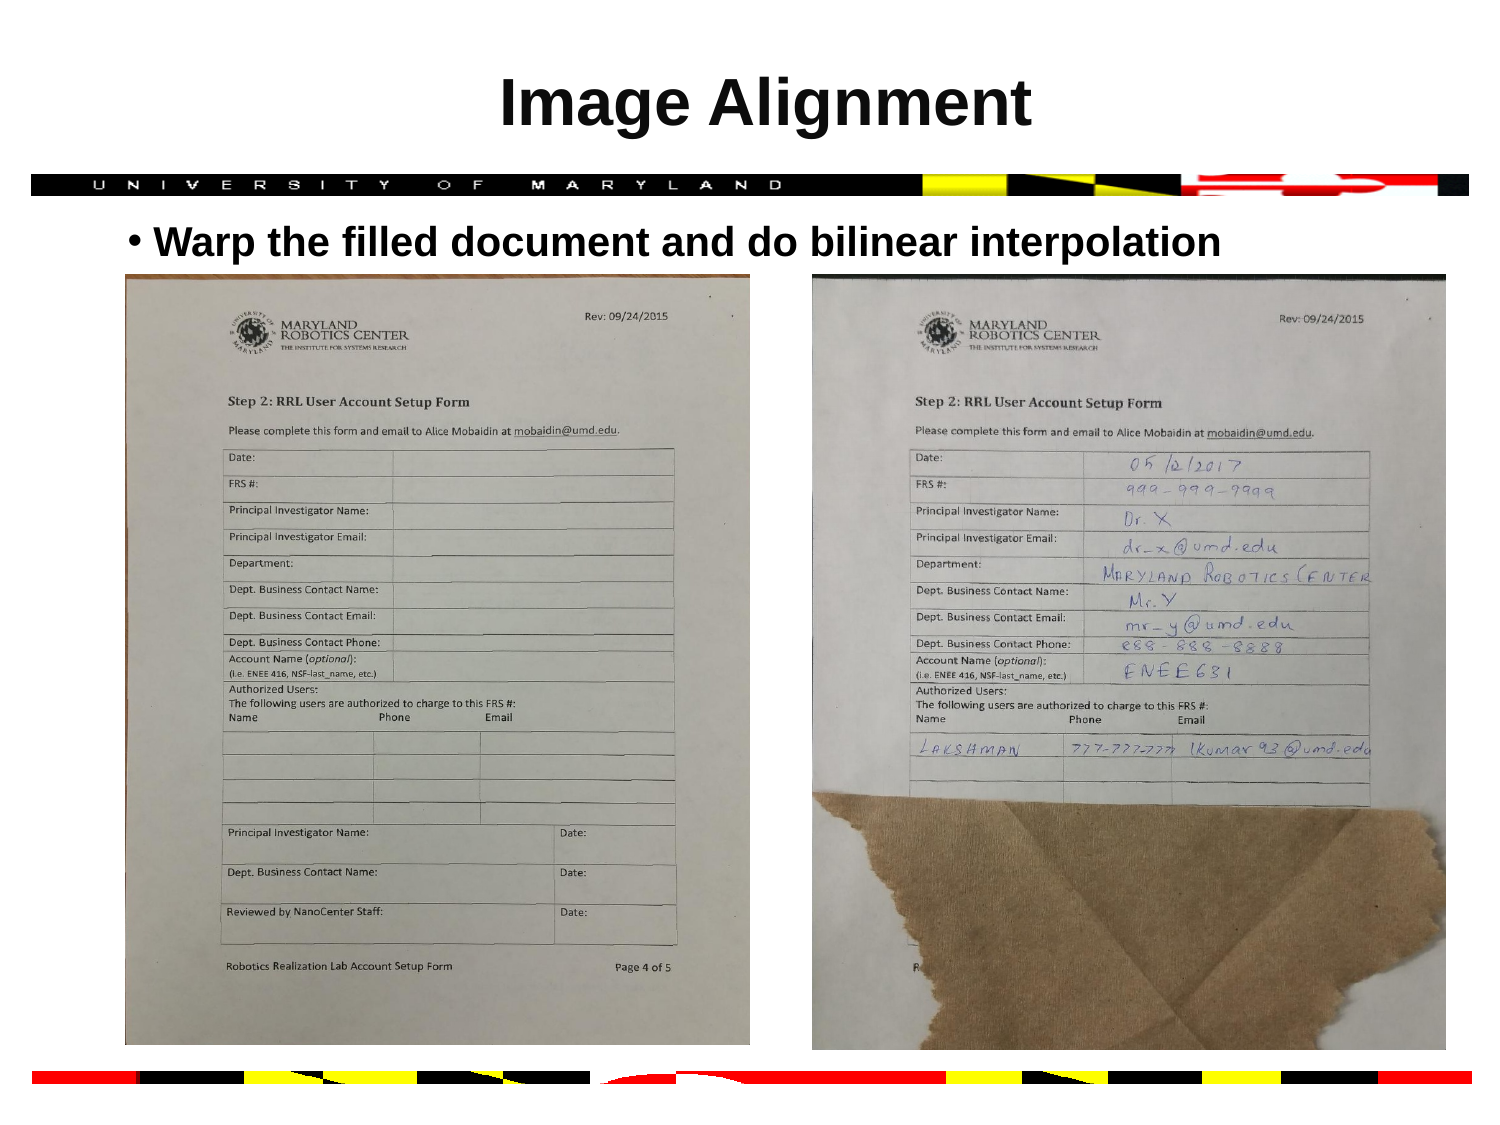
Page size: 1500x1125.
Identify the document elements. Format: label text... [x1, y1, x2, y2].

picture [32, 1071, 1472, 1084]
text_box Warp the filled document and do bilinear interpolation [62, 200, 1500, 313]
title Image Alignment [157, 23, 1375, 175]
picture [812, 274, 1446, 1051]
picture [124, 274, 751, 1045]
picture [31, 174, 1469, 196]
